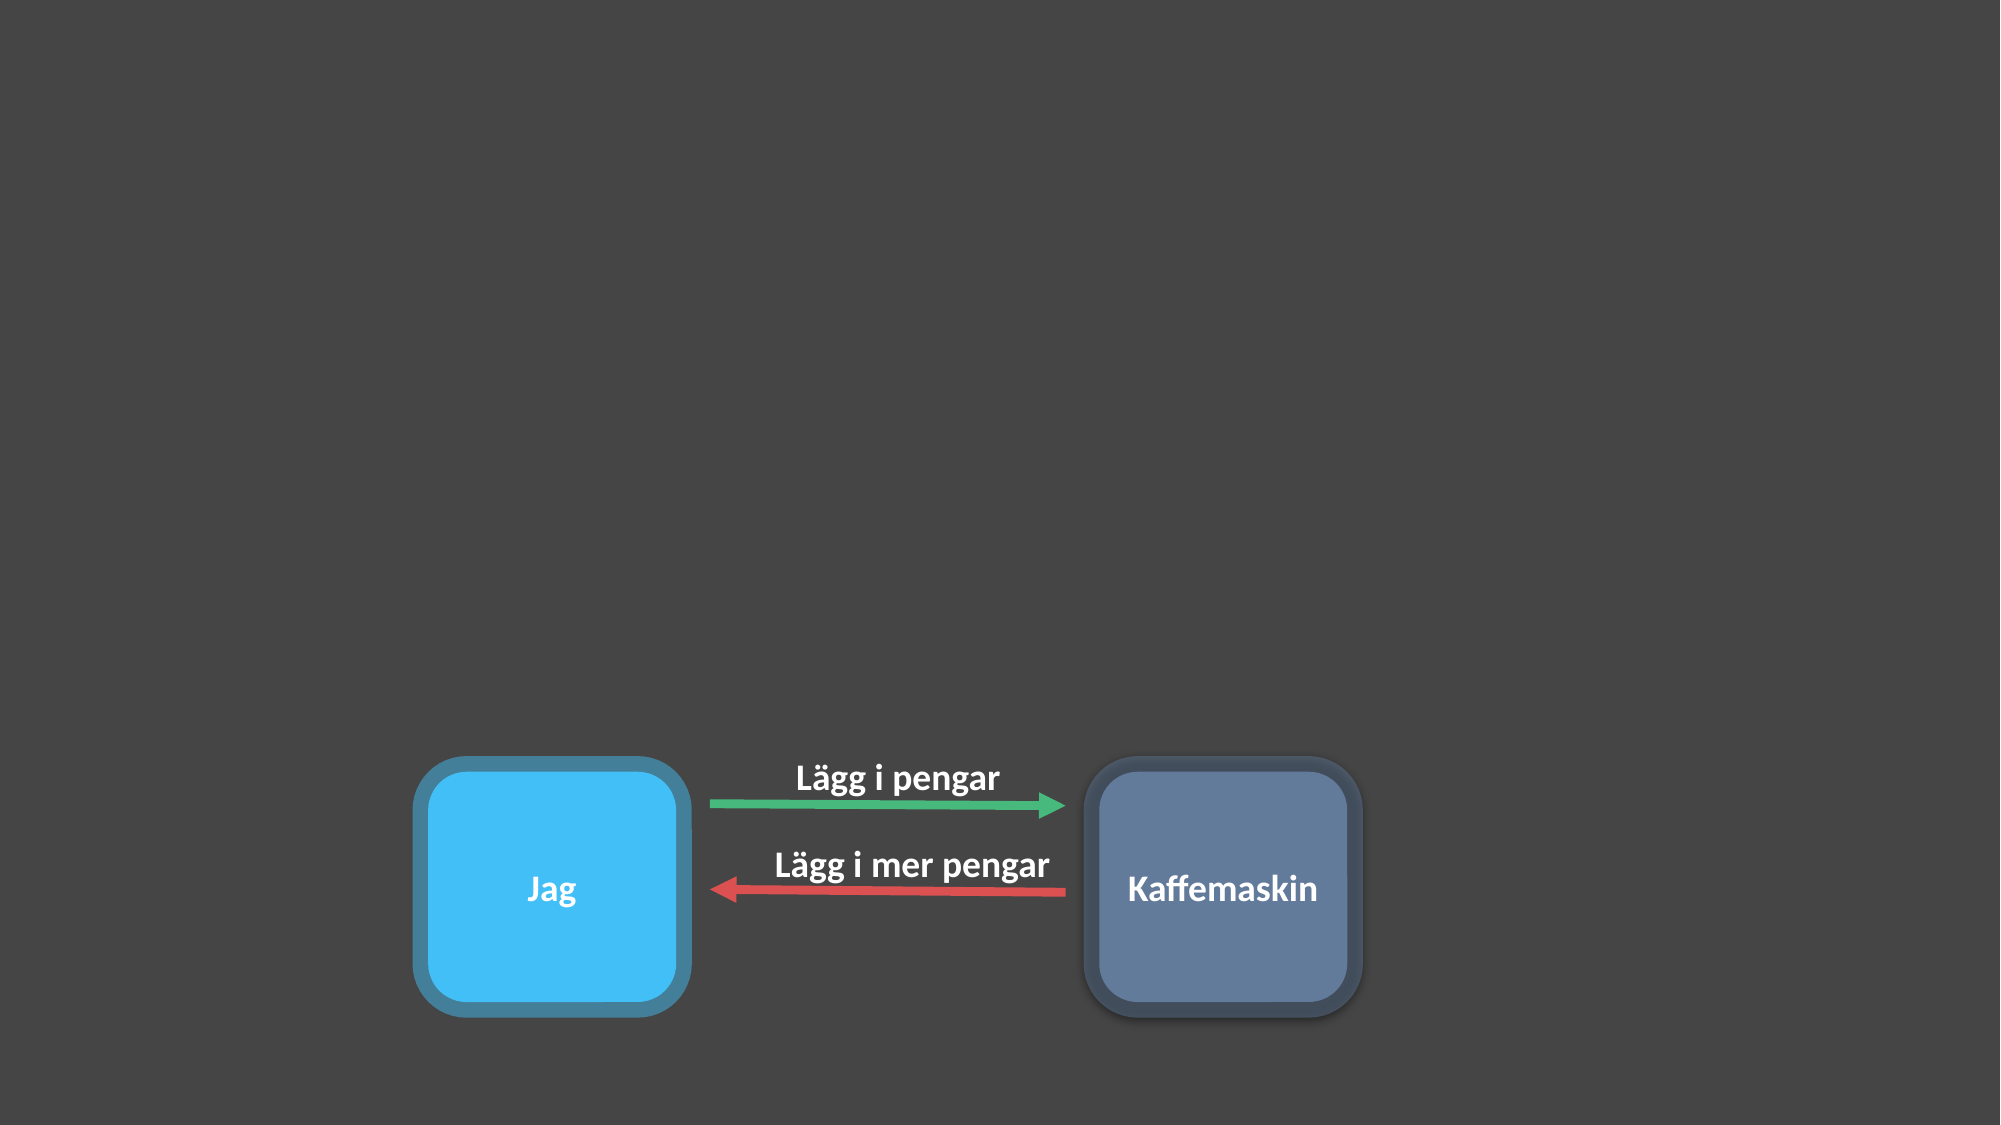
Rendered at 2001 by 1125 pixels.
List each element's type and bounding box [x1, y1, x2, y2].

text_box [428, 745, 1348, 1003]
